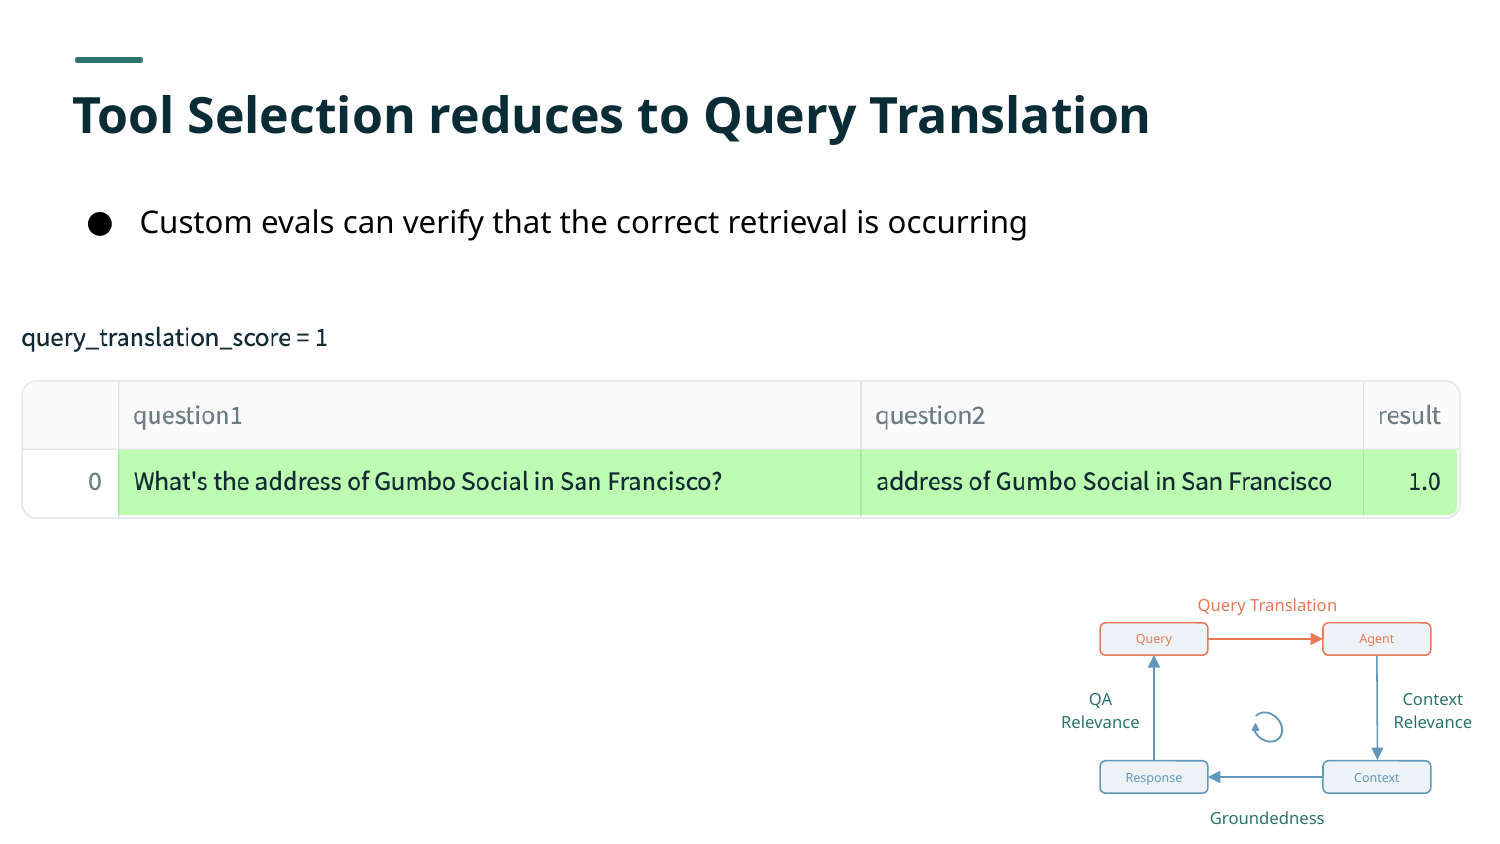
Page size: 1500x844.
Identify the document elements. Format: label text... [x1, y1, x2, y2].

text_box Query Translation [1169, 579, 1366, 626]
text_box Custom evals can verify that the correct retrieval is occurring [49, 181, 1426, 255]
text_box Context [1322, 760, 1431, 794]
text_box QA Relevance [1043, 671, 1149, 747]
text_box Agent [1322, 622, 1431, 656]
text_box Response [1100, 760, 1208, 794]
text_box Context Relevance [1365, 671, 1371, 747]
text_box Groundedness [1169, 793, 1366, 840]
text_box Query [1100, 622, 1208, 656]
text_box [1248, 703, 1287, 751]
picture [0, 306, 1500, 538]
title Tool Selection reduces to Query Translation [56, 68, 1256, 163]
picture [75, 57, 143, 63]
text_box Context Relevance [1383, 671, 1500, 747]
